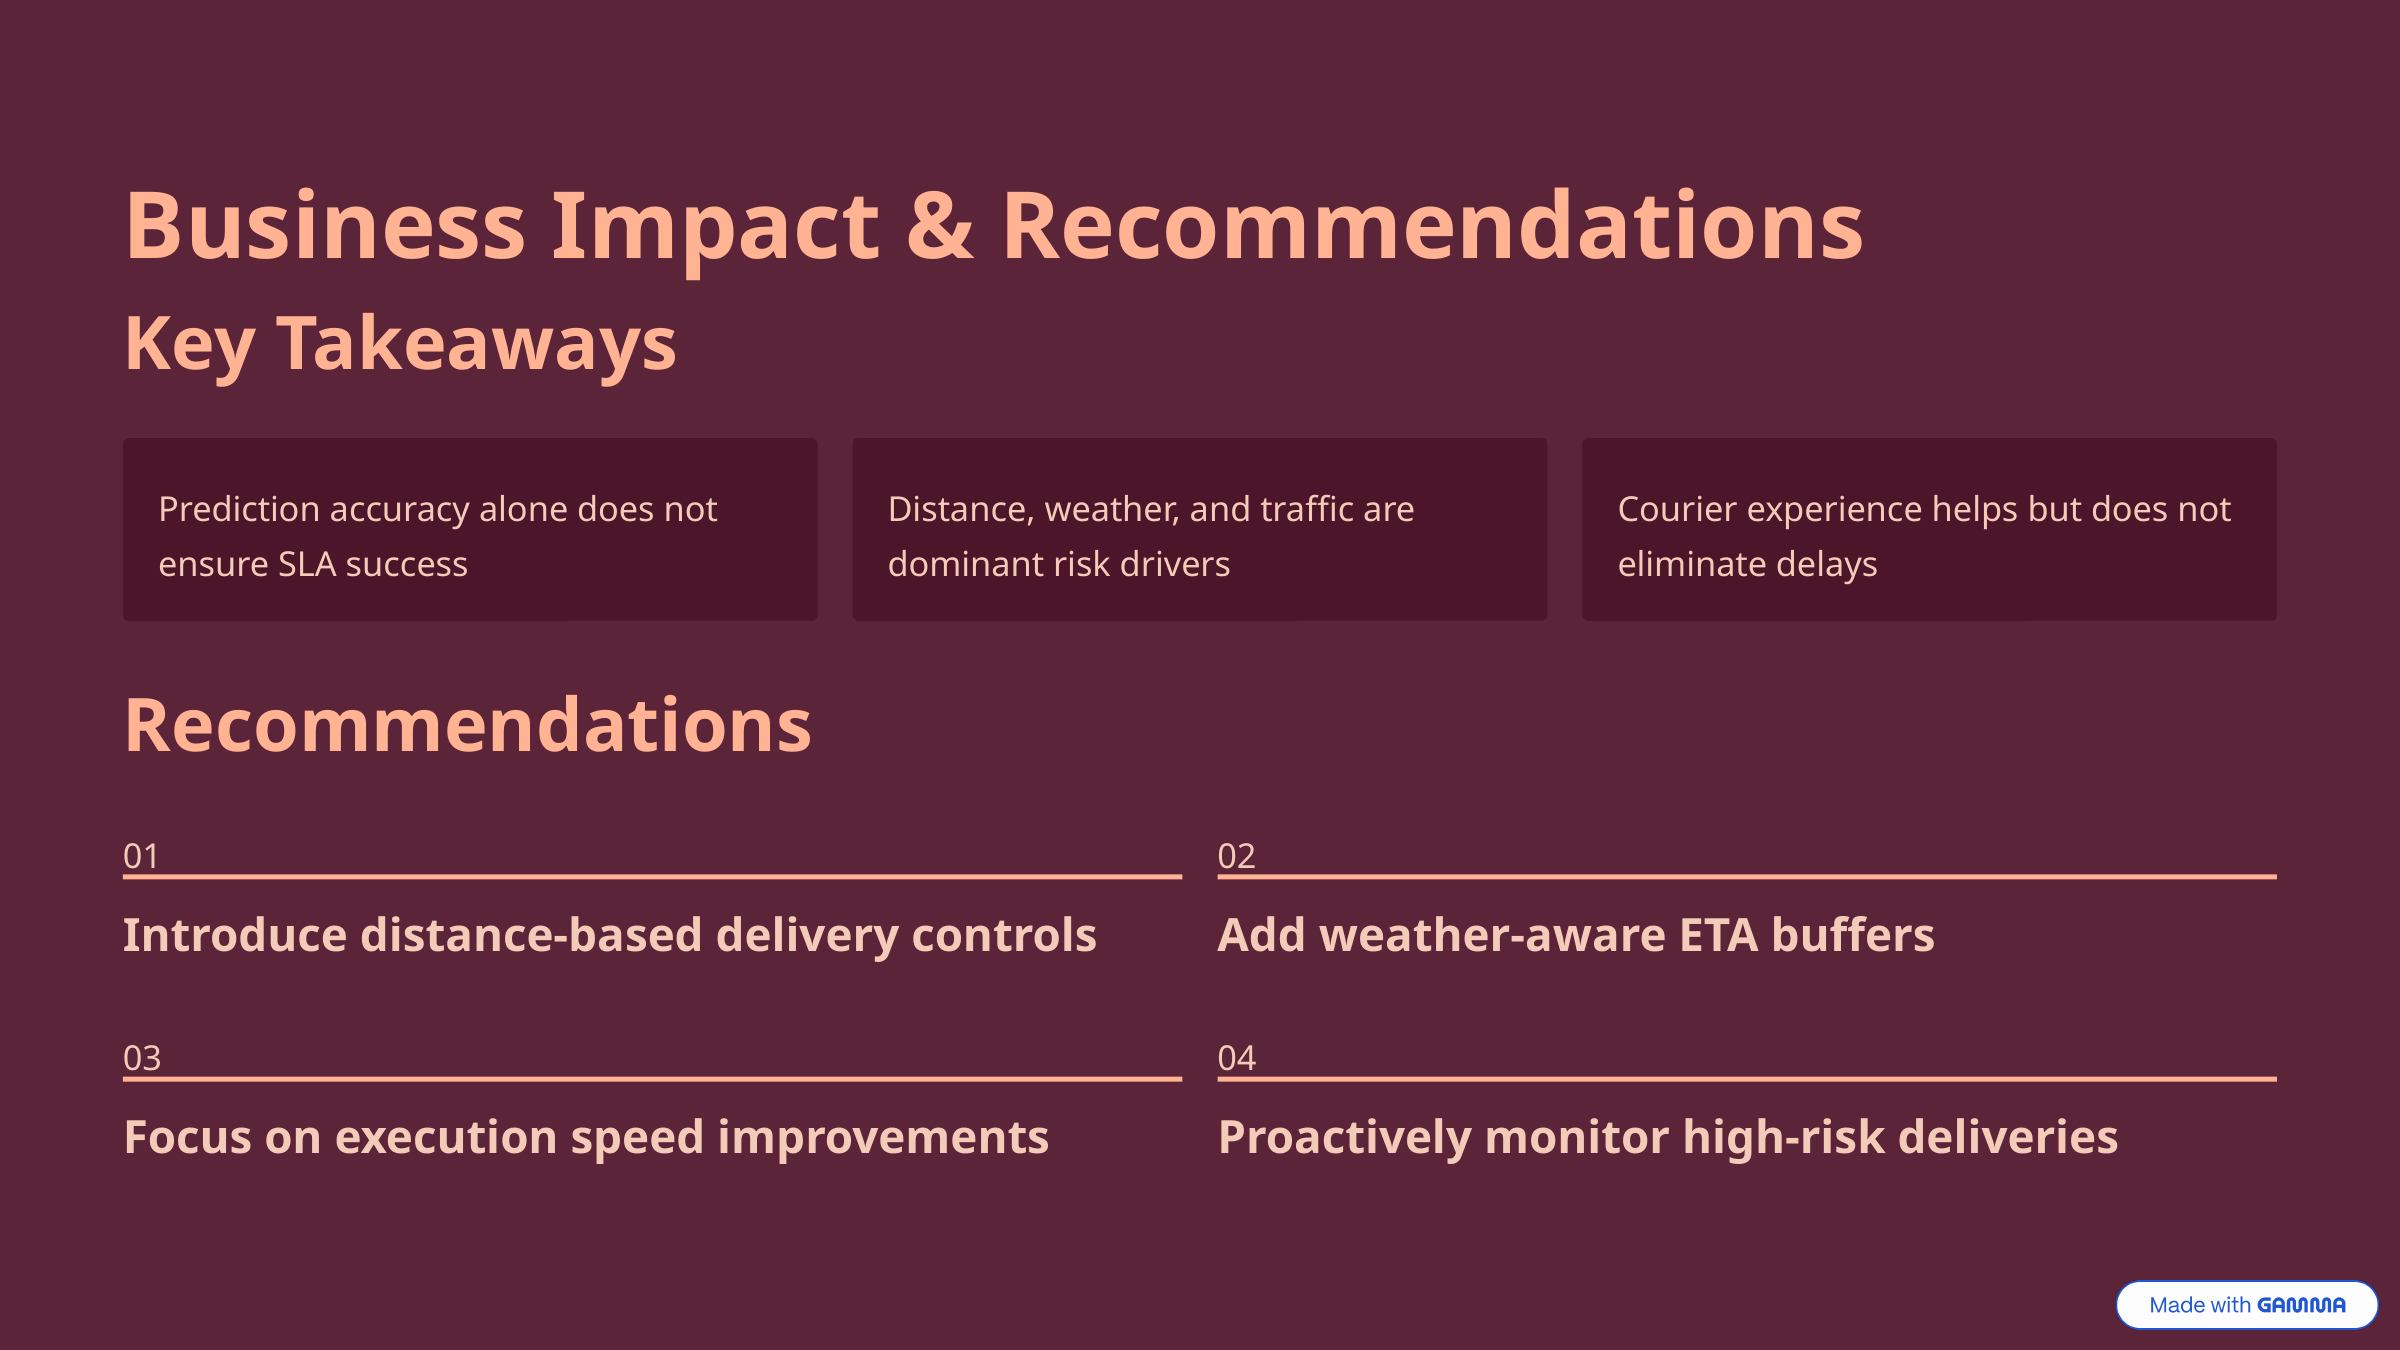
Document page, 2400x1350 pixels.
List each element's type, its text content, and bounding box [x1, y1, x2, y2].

text_box 04 [1217, 1022, 1253, 1066]
text_box Key Takeaways [122, 291, 873, 386]
text_box Business Impact & Recommendations [122, 160, 1829, 278]
text_box [1582, 438, 2278, 621]
text_box [122, 874, 1183, 880]
text_box Prediction accuracy alone does not ensure SLA success [158, 473, 783, 586]
text_box [122, 1076, 1183, 1082]
text_box [852, 438, 1548, 621]
text_box Proactively monitor high-risk deliveries [1217, 1104, 2115, 1163]
text_box Add weather-aware ETA buffers [1217, 902, 1930, 961]
text_box [1217, 874, 2277, 880]
text_box Recommendations [122, 673, 873, 768]
text_box Distance, weather, and traffic are dominant risk drivers [887, 473, 1513, 586]
picture [2106, 1271, 2389, 1339]
text_box Focus on execution speed improvements [122, 1104, 1032, 1163]
text_box 03 [122, 1022, 158, 1066]
text_box Courier experience helps but does not eliminate delays [1617, 473, 2242, 586]
text_box 02 [1217, 819, 1253, 864]
text_box [1217, 1076, 2277, 1082]
text_box 01 [122, 819, 158, 864]
text_box [122, 438, 818, 621]
text_box Introduce distance-based delivery controls [122, 902, 1092, 961]
